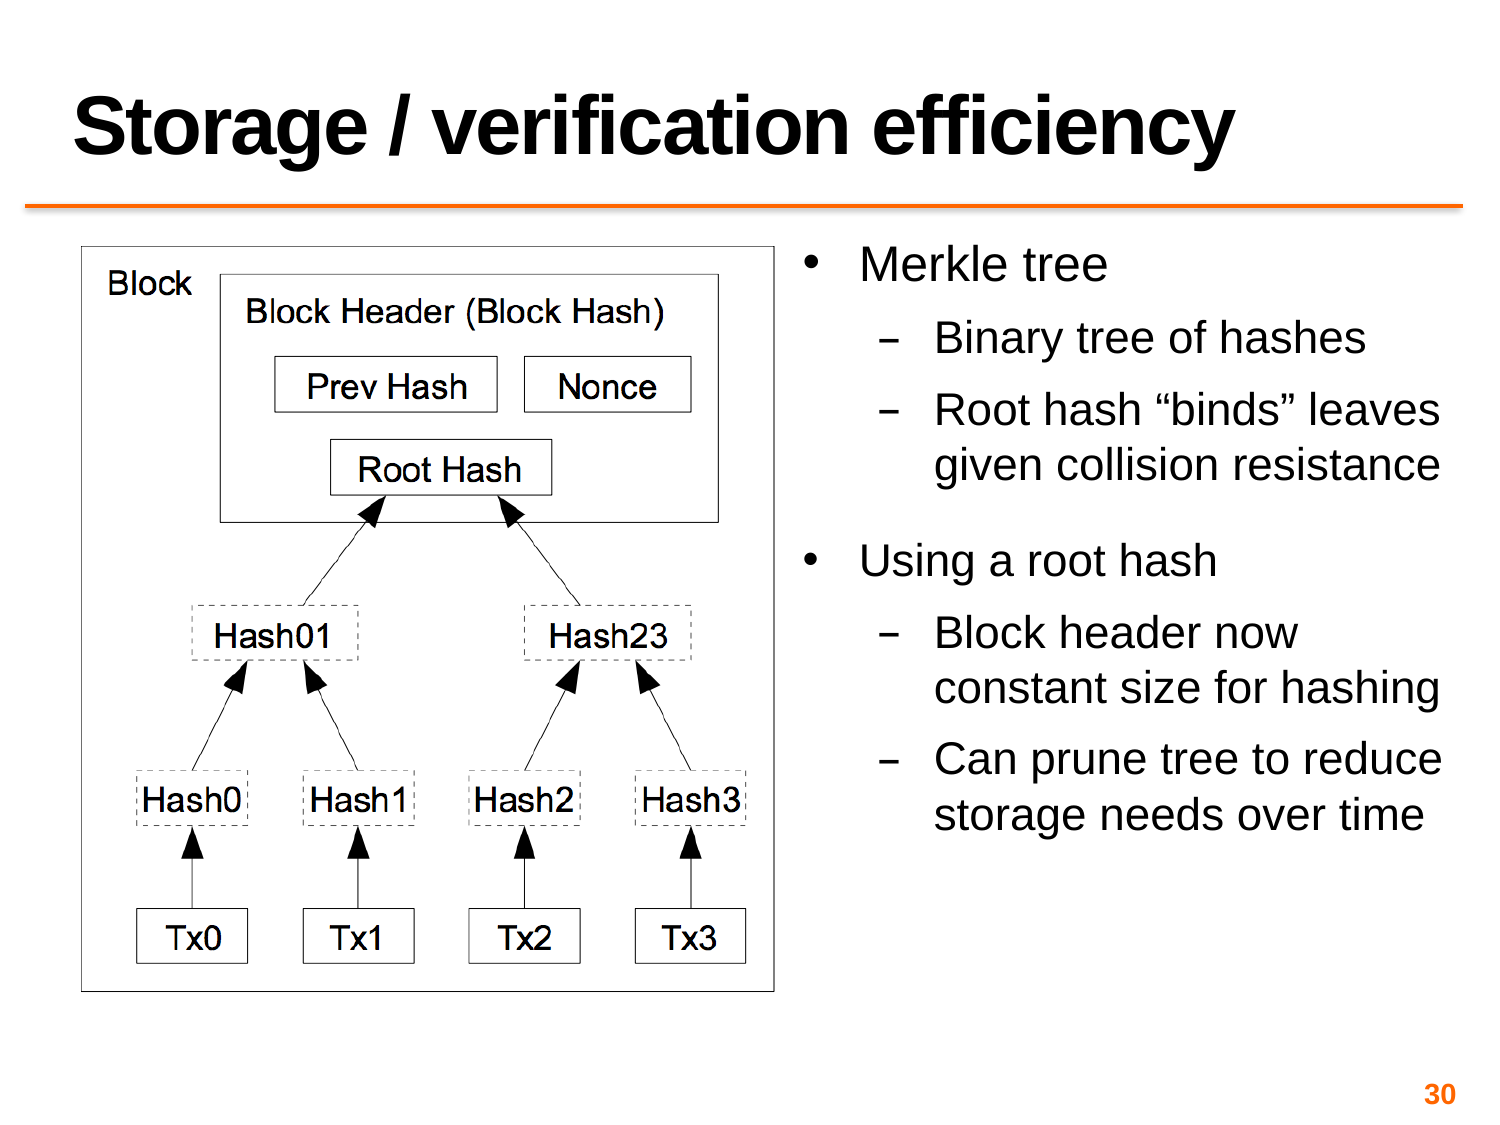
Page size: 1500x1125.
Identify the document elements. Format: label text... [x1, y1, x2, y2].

slide_number 30 [1112, 1074, 1463, 1110]
text_box Merkle tree Binary tree of hashes Root hash “binds” leaves given collision resistance Using a root hash Block header now constant size for hashing Can prune tree to reduce storage needs over time [787, 216, 1463, 915]
title Storage / verification efficiency [57, 2, 1463, 178]
picture [78, 243, 777, 994]
